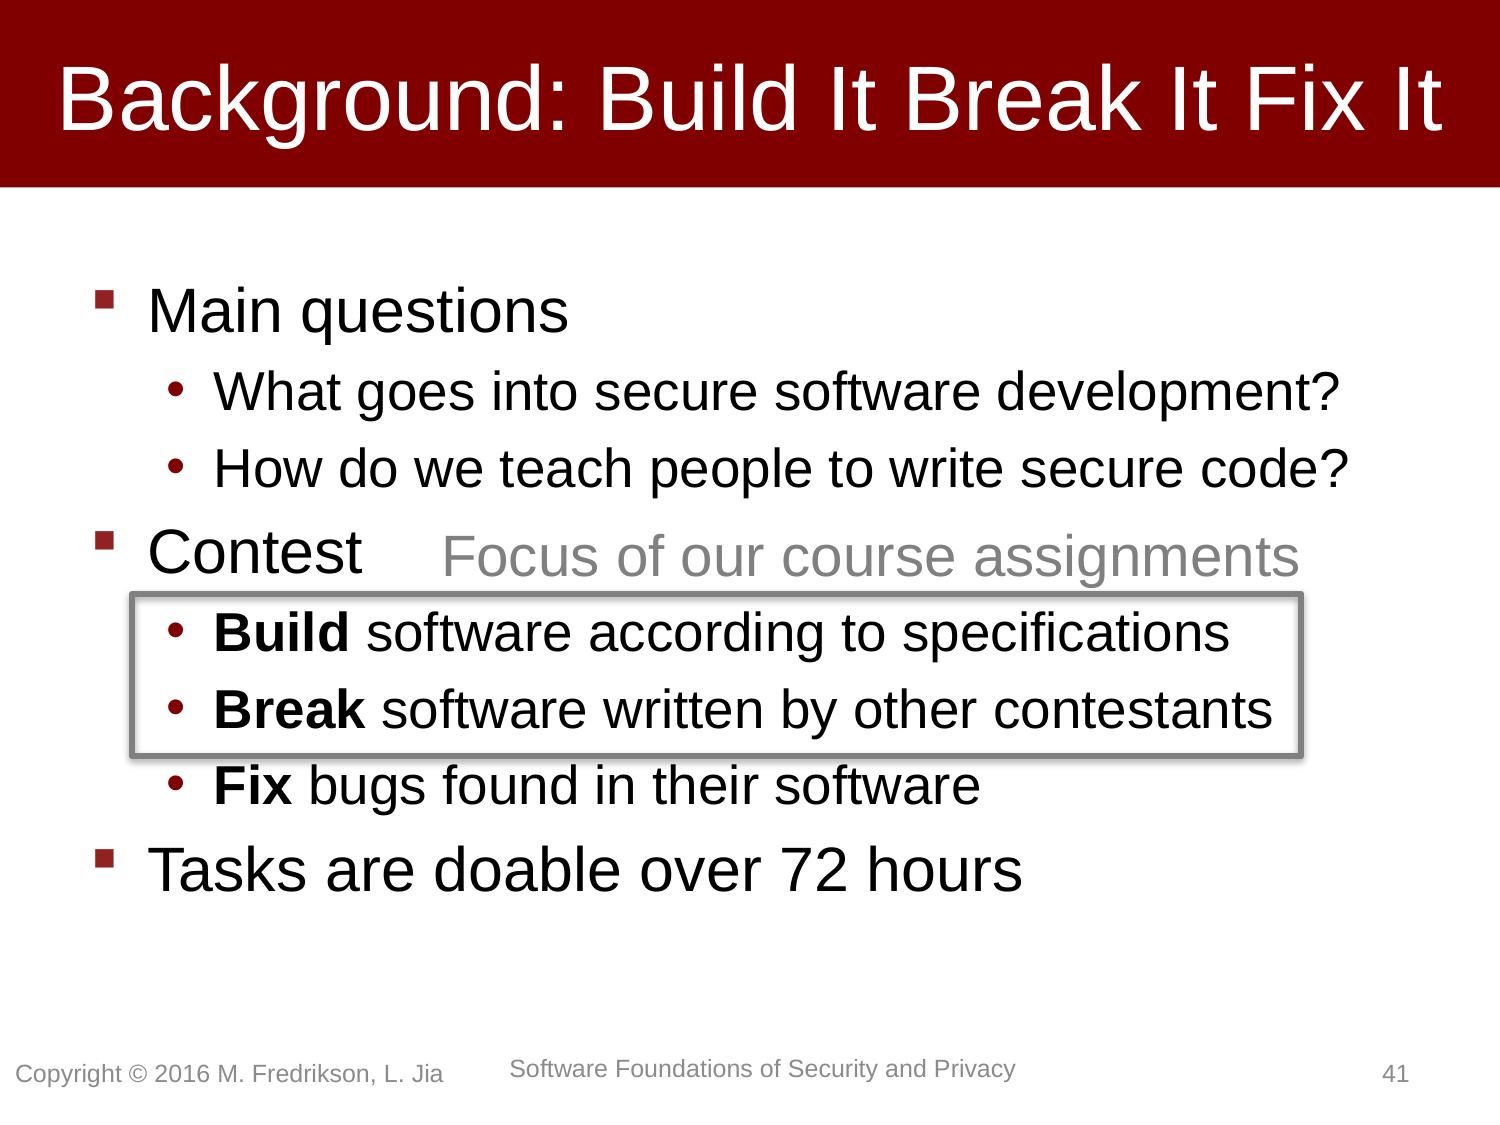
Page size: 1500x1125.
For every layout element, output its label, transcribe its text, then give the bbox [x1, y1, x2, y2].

list Main questions What goes into secure software development? How do we teach people to write secure code? Contest Build software according to specifications Break software written by other contestants Fix bugs found in their software Tasks are doable over 72 hours [75, 262, 1425, 1005]
footer Copyright © 2016 M. Fredrikson, L. Jia [0, 1042, 475, 1103]
text_box Focus of our course assignments [363, 510, 1317, 596]
title Background: Build It Break It Fix It [0, 0, 1500, 188]
slide_number 40 [1074, 1042, 1425, 1103]
text_box [131, 593, 1302, 757]
